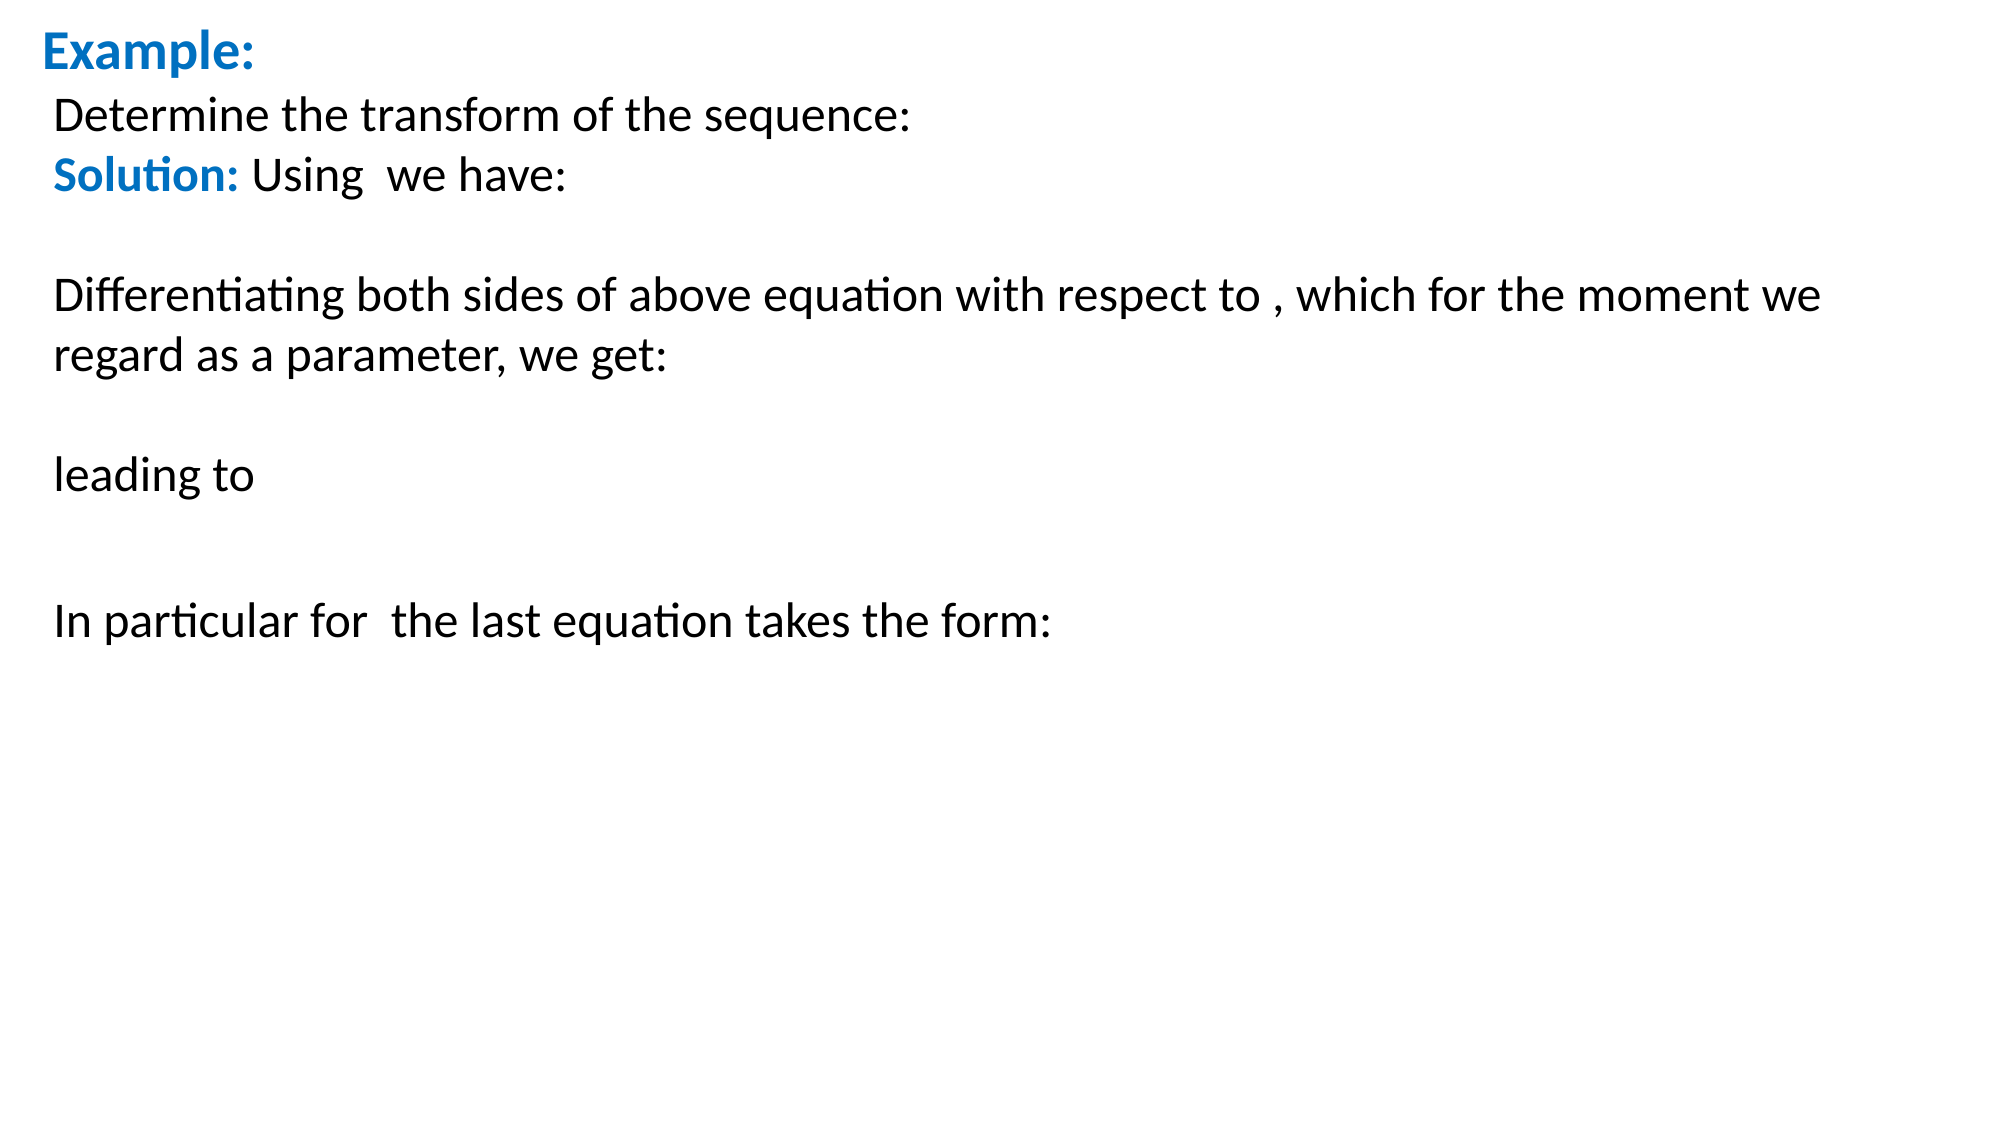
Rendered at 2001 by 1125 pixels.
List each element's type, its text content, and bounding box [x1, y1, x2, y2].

title Example: [27, 0, 1753, 103]
